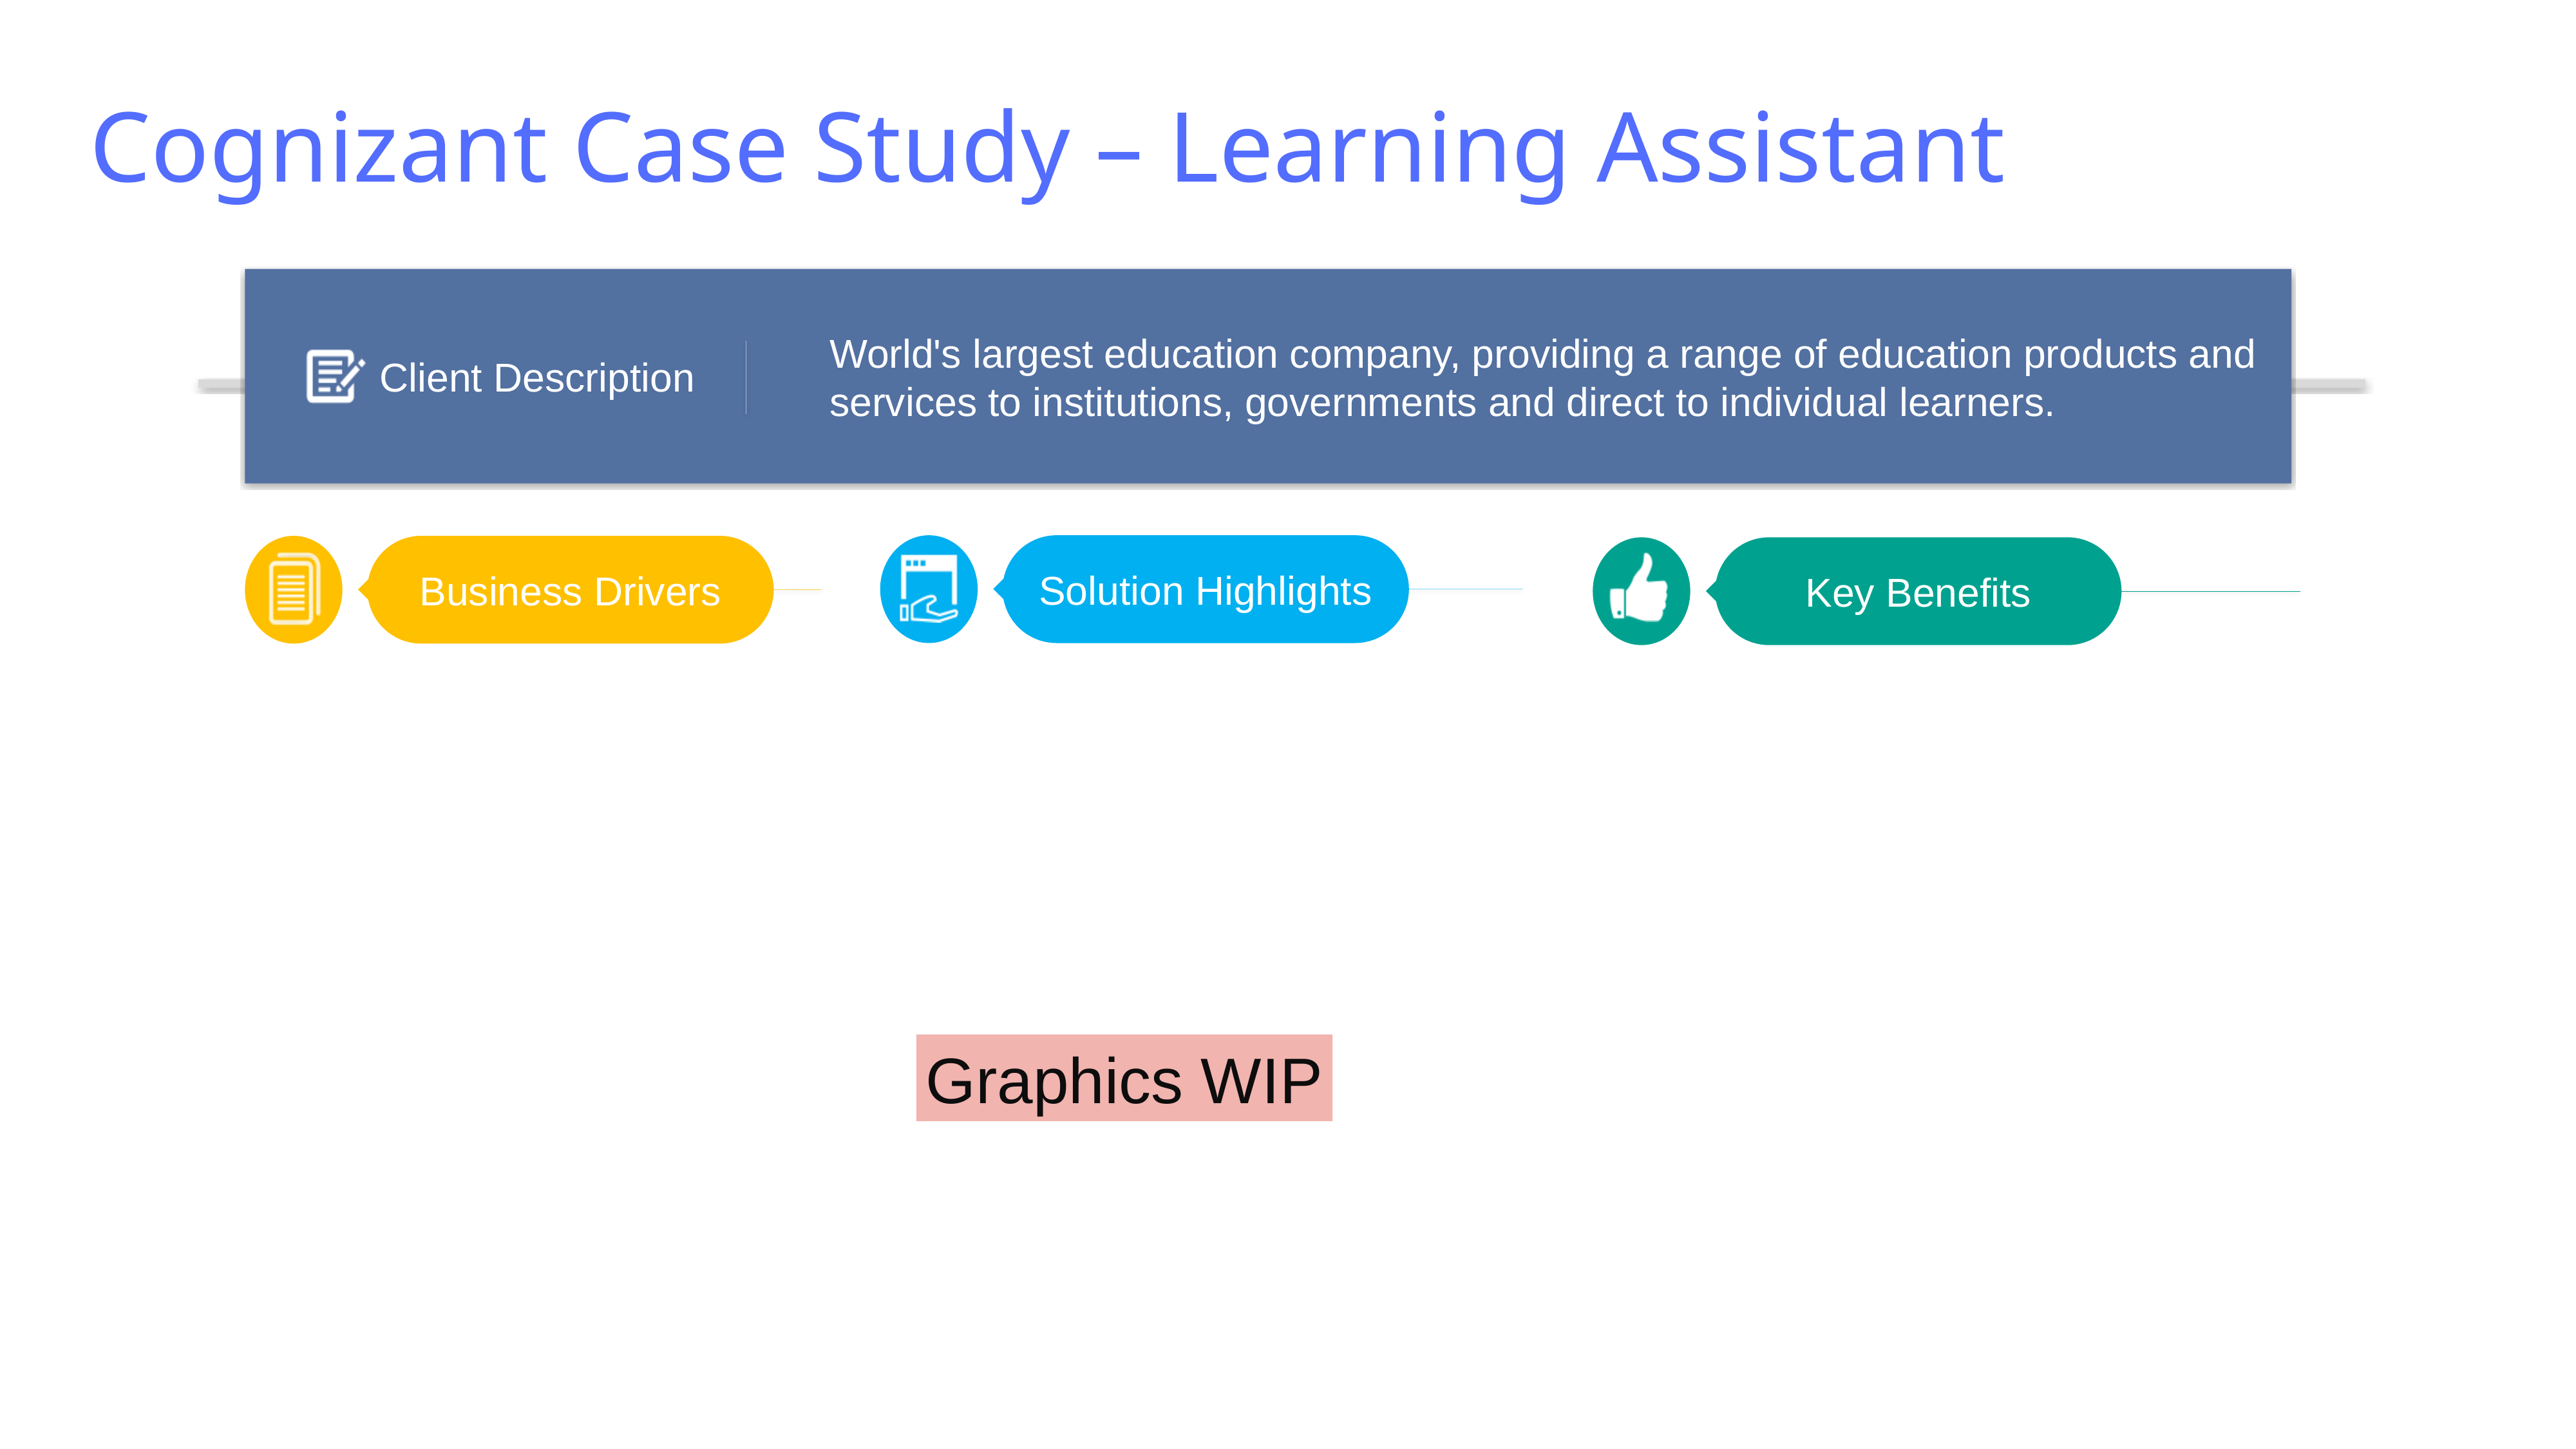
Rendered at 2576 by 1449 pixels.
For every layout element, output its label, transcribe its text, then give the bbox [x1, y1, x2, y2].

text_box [198, 269, 2366, 645]
title Cognizant Case Study – Learning Assistant [80, 58, 2231, 314]
text_box Graphics WIP [916, 1034, 1333, 1121]
